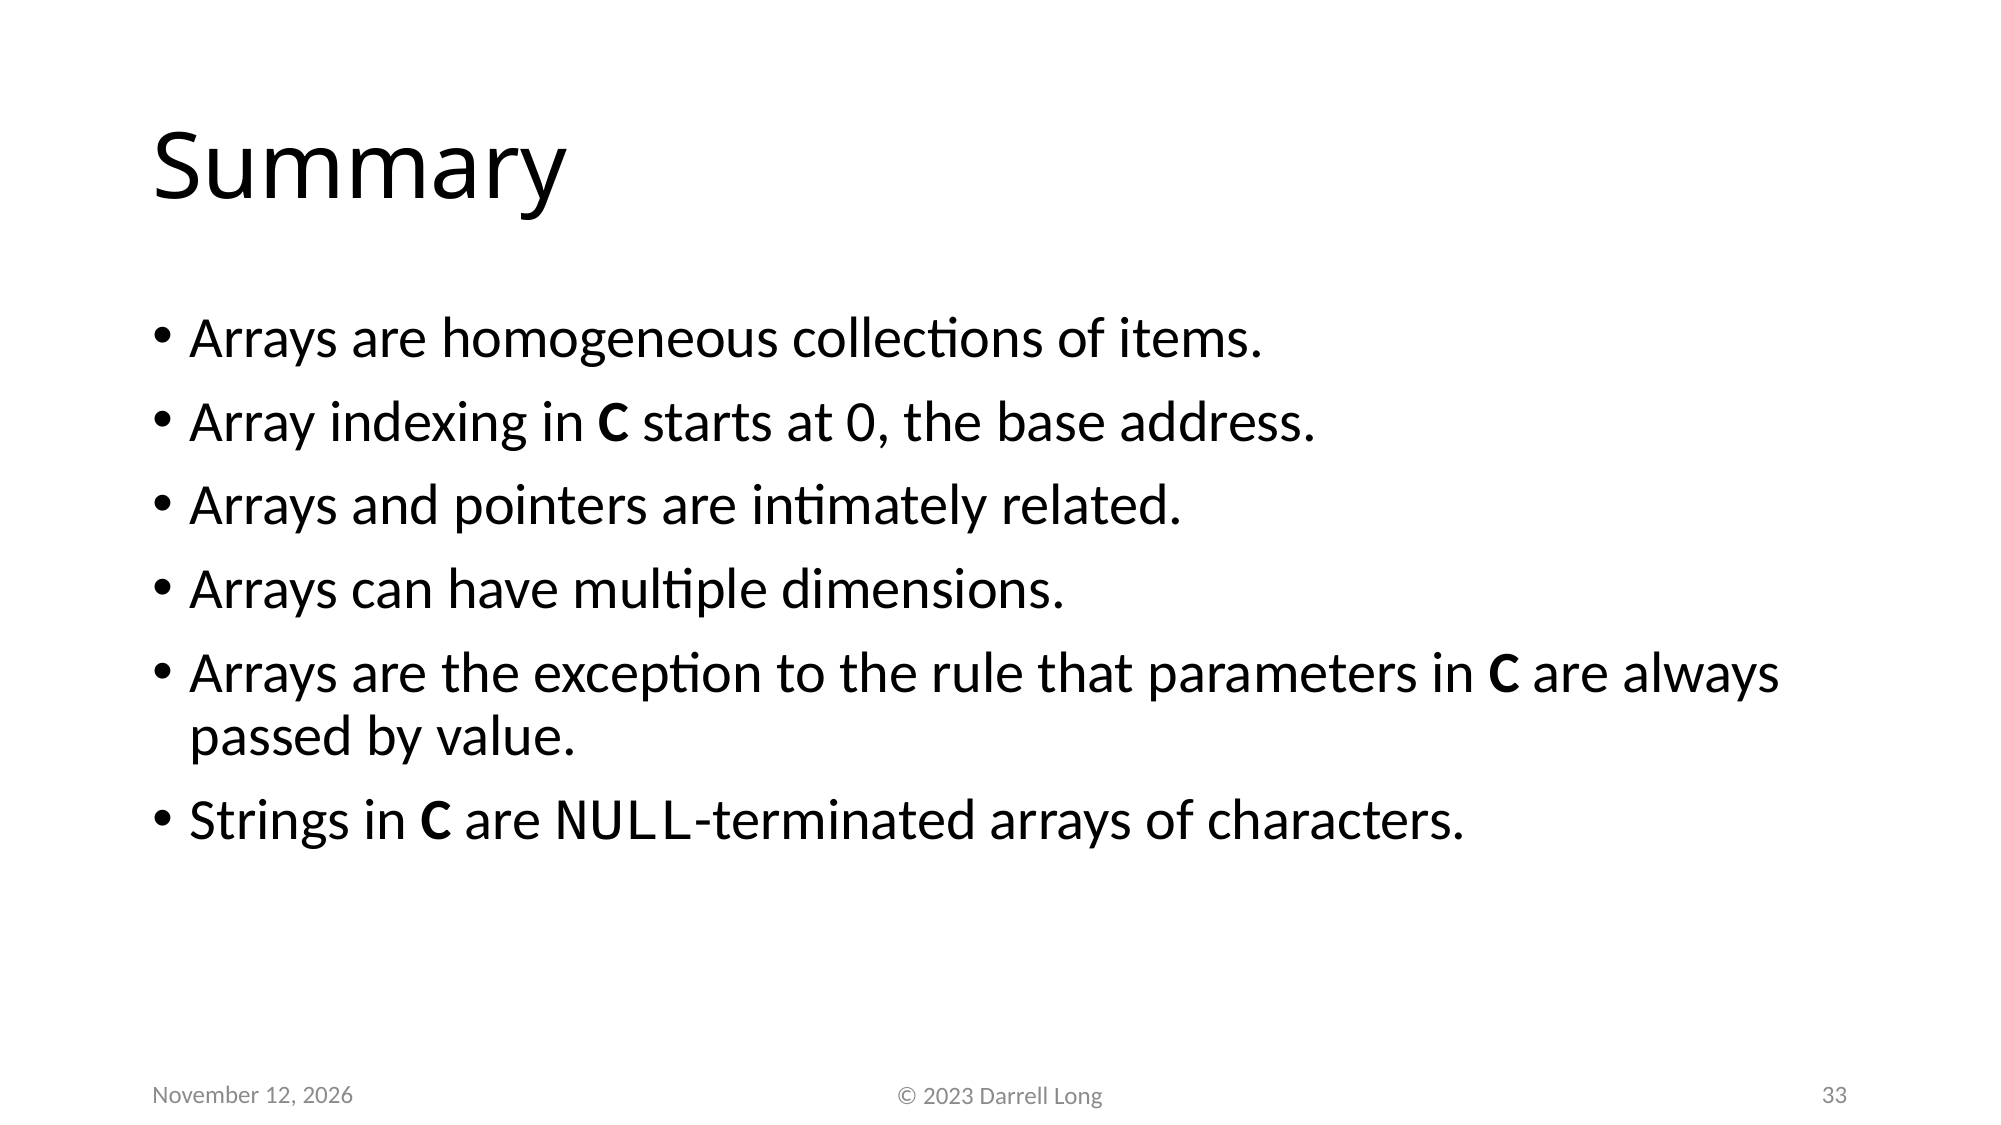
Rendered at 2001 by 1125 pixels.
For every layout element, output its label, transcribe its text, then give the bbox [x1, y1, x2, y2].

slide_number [137, 1063, 588, 1124]
footer © 2023 Darrell Long [655, 1065, 1345, 1125]
list Arrays are homogeneous collections of items. Array indexing in C starts at 0, the base address. Arrays and pointers are intimately related. Arrays can have multiple dimensions. Arrays are the exception to the rule that parameters in C are always passed by value. Strings in C are NULL-terminated arrays of characters. [137, 299, 1863, 1014]
title Summary [137, 59, 1863, 278]
slide_number 33 [1412, 1063, 1863, 1124]
